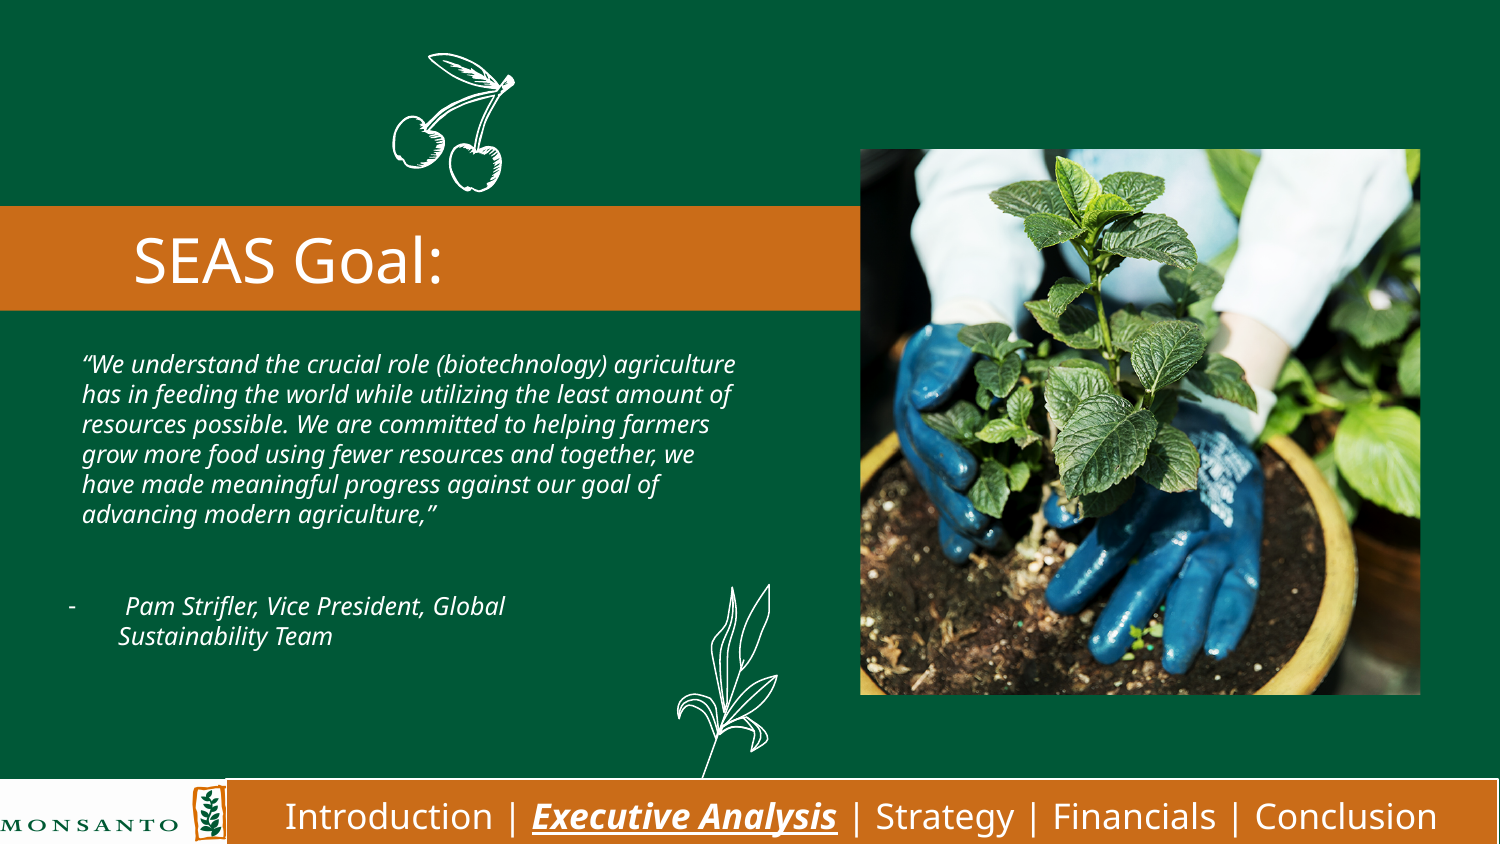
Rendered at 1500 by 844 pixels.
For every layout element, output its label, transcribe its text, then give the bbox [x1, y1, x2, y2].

text_box “We understand the crucial role (biotechnology) agriculture has in feeding the world while utilizing the least amount of resources possible. We are committed to helping farmers grow more food using fewer resources and together, we have made meaningful progress against our goal of advancing modern agriculture,” [66, 333, 760, 544]
text_box Pam Strifler, Vice President, Global Sustainability Team [28, 575, 624, 701]
text_box Introduction | Executive Analysis | Strategy | Financials | Conclusion [228, 779, 1498, 844]
title SEAS Goal: [118, 213, 748, 304]
picture [860, 149, 1421, 695]
picture [0, 778, 227, 844]
text_box [0, 206, 855, 311]
